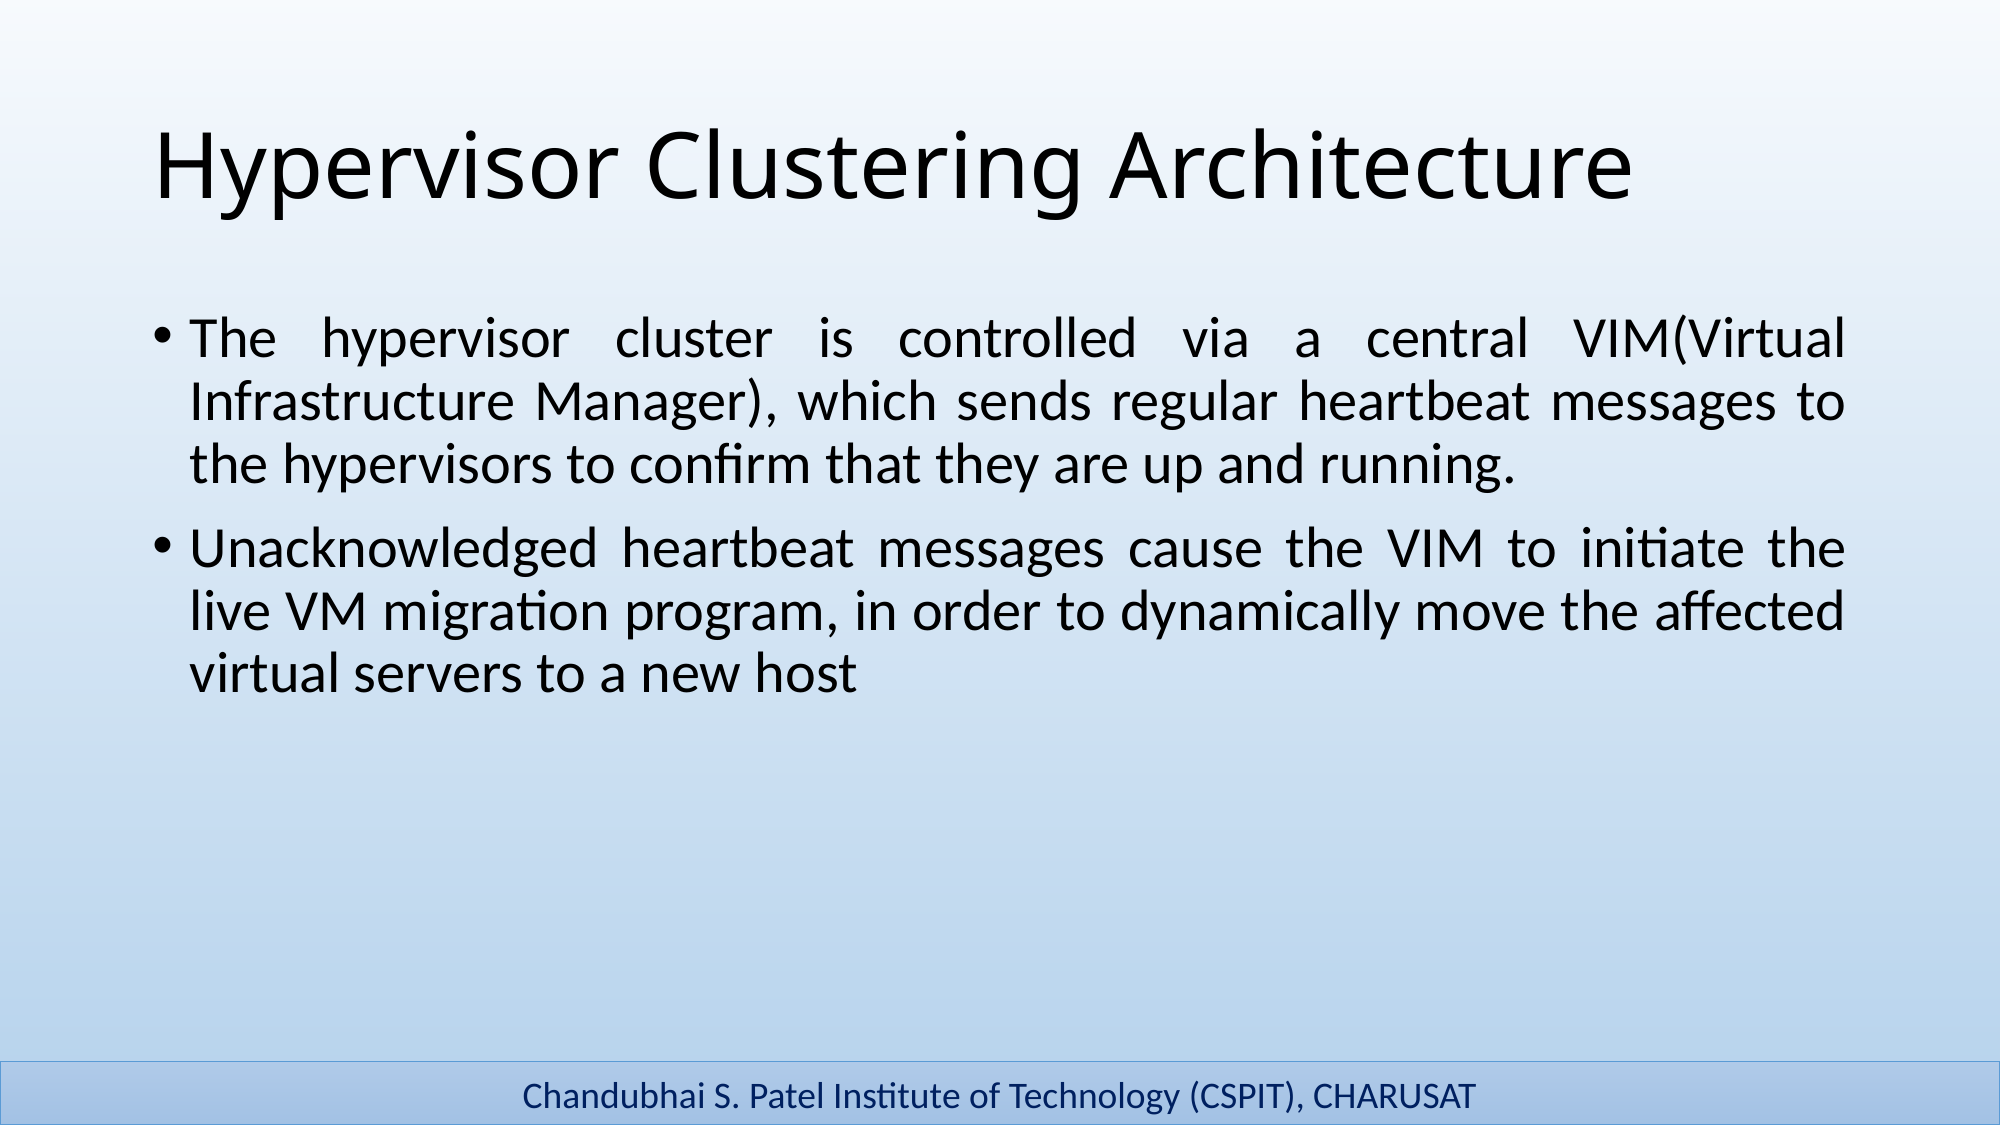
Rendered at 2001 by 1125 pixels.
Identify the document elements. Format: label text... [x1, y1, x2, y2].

list The hypervisor cluster is controlled via a central VIM(Virtual Infrastructure Manager), which sends regular heartbeat messages to the hypervisors to confirm that they are up and running. Unacknowledged heartbeat messages cause the VIM to initiate the live VM migration program, in order to dynamically move the affected virtual servers to a new host [137, 299, 1863, 1014]
title Hypervisor Clustering Architecture [137, 59, 1863, 278]
